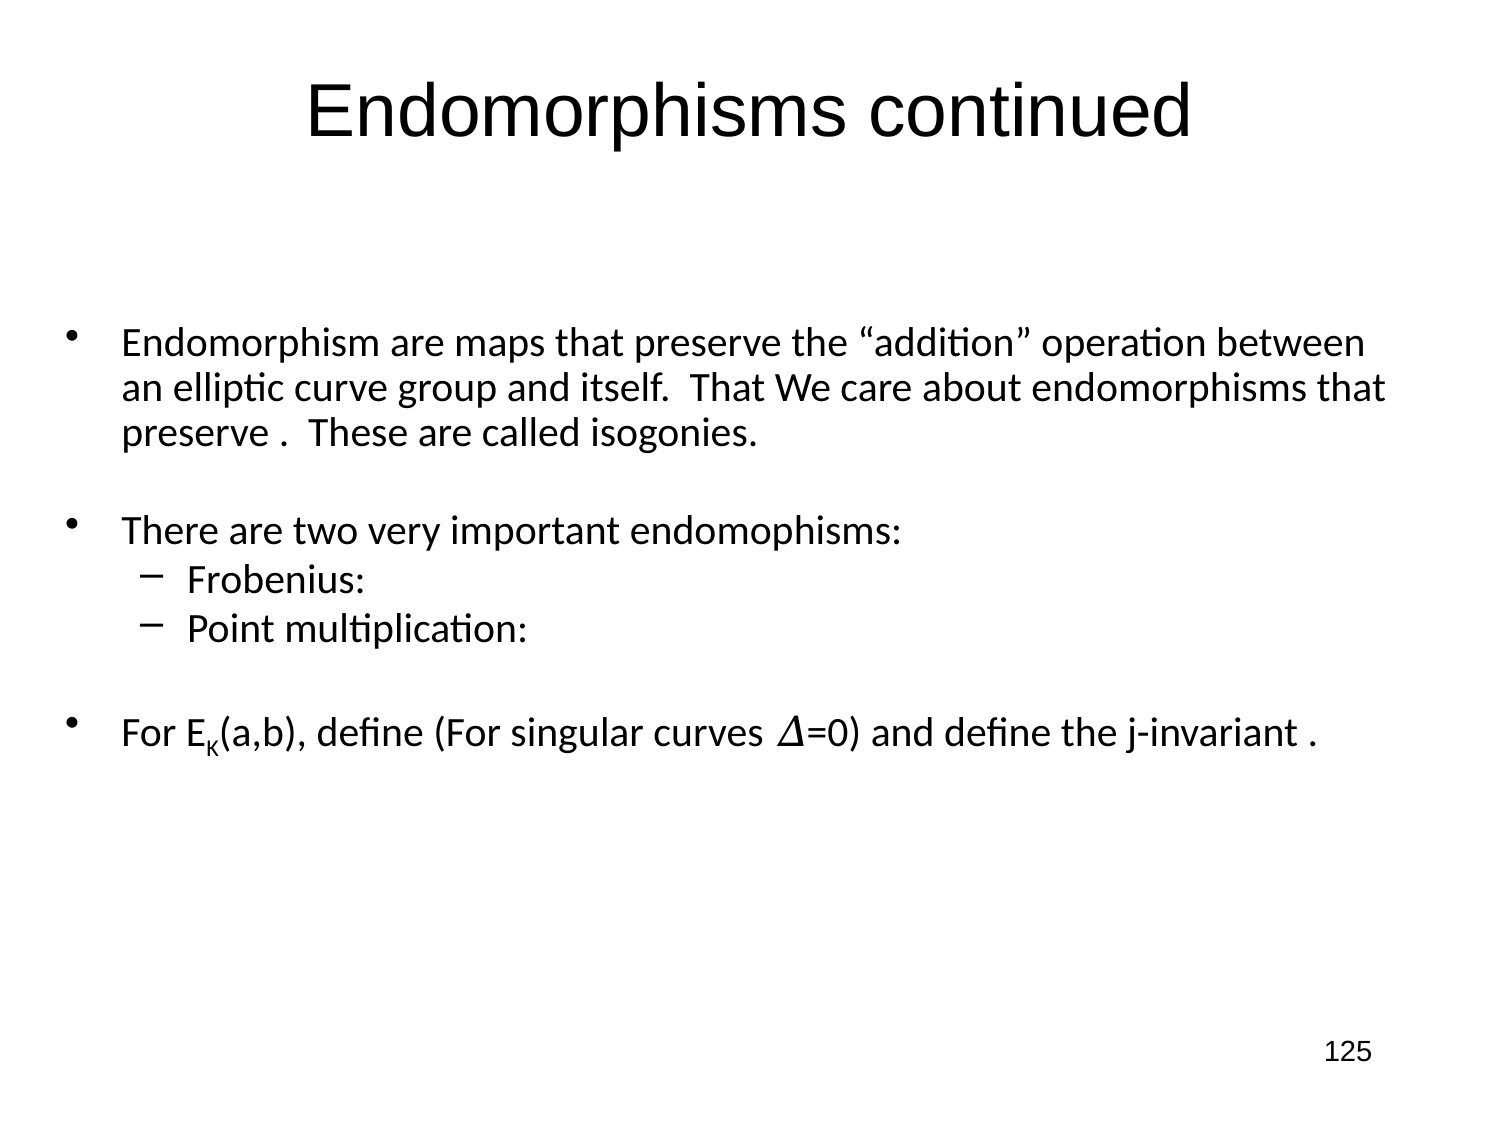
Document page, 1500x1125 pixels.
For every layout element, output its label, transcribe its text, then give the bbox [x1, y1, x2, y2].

slide_number 125 [1074, 1024, 1388, 1101]
title Endomorphisms continued [112, 37, 1388, 176]
